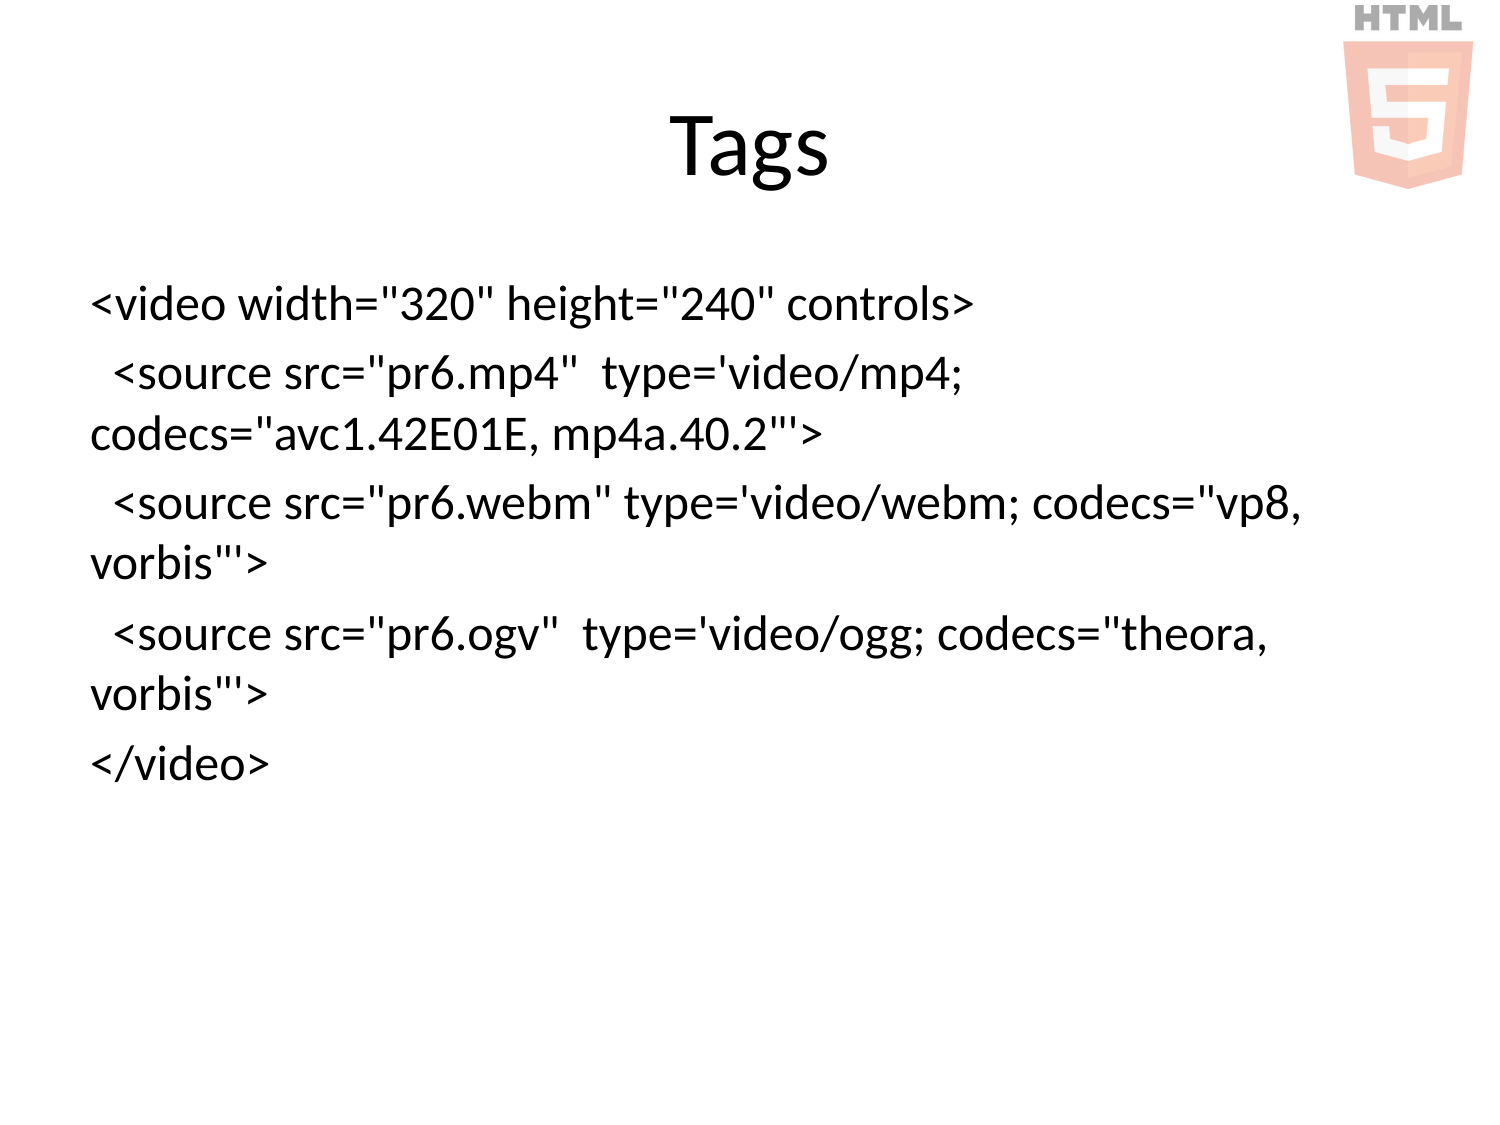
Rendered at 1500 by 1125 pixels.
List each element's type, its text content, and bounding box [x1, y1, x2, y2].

title Tags [75, 45, 1425, 233]
list <video width="320" height="240" controls> <source src="pr6.mp4" type='video/mp4; codecs="avc1.42E01E, mp4a.40.2"'> <source src="pr6.webm" type='video/webm; codecs="vp8, vorbis"'> <source src="pr6.ogv" type='video/ogg; codecs="theora, vorbis"'> </video> [75, 262, 1425, 1005]
